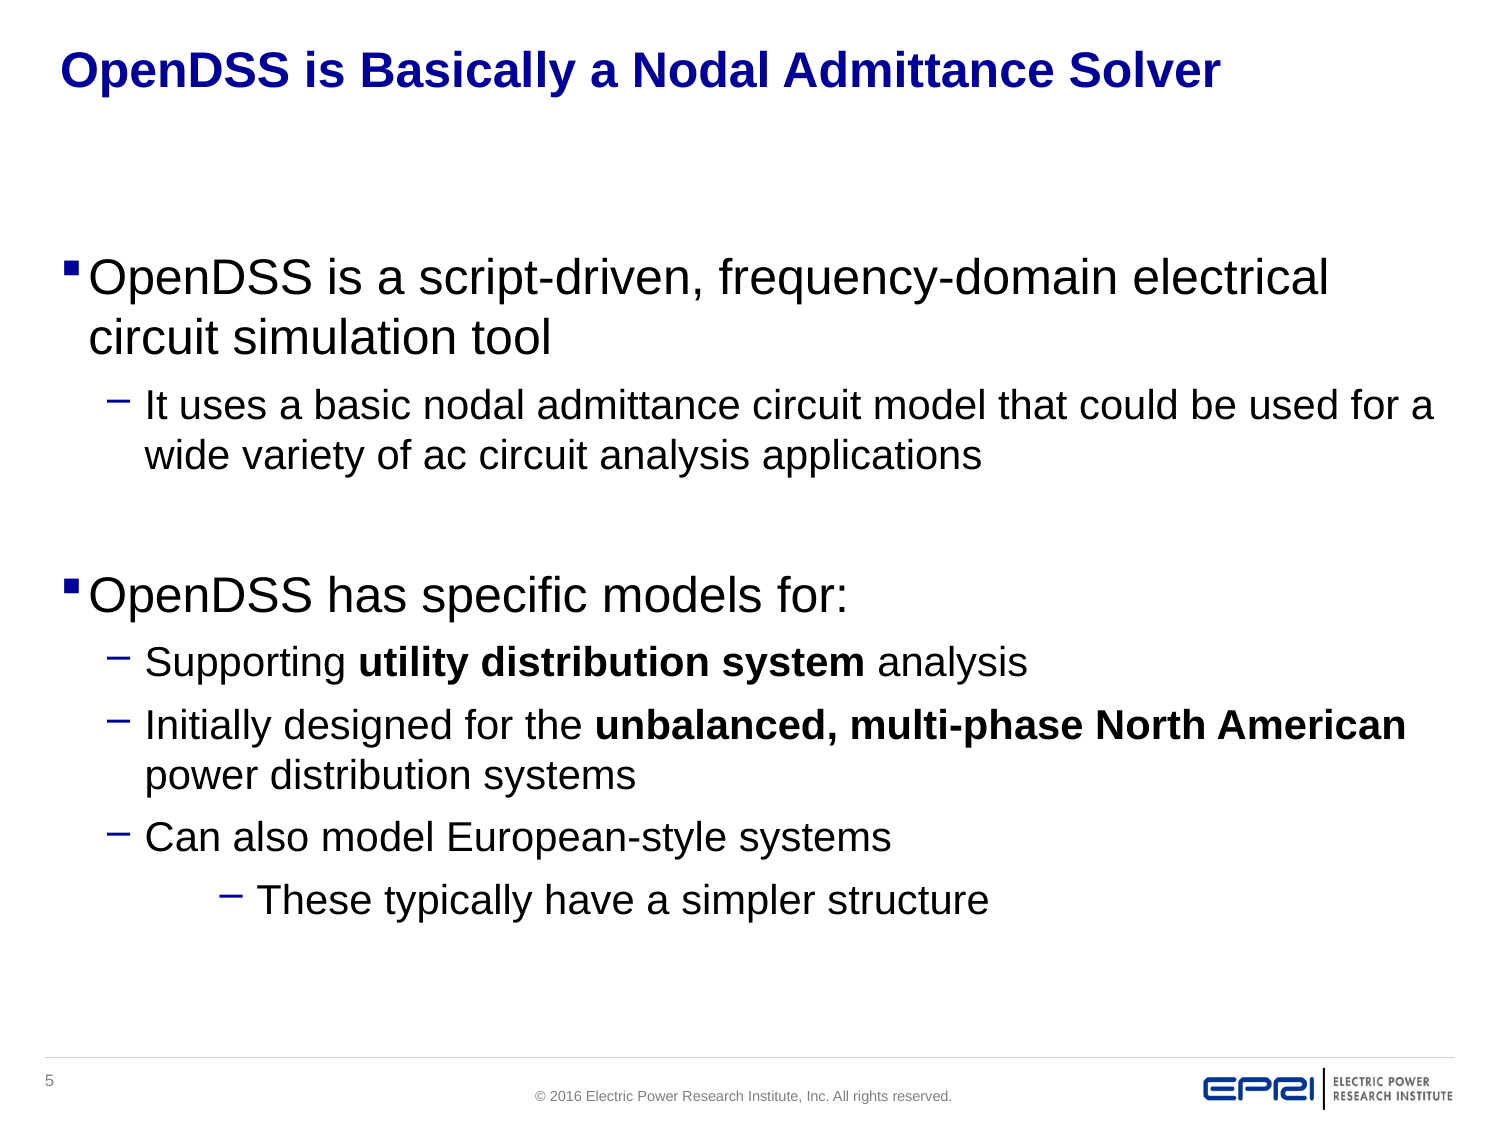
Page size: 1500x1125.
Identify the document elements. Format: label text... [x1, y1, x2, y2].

picture [1200, 1064, 1455, 1113]
list OpenDSS is a script-driven, frequency-domain electrical circuit simulation tool It uses a basic nodal admittance circuit model that could be used for a wide variety of ac circuit analysis applications OpenDSS has specific models for: Supporting utility distribution system analysis Initially designed for the unbalanced, multi-phase North American power distribution systems Can also model European-style systems These typically have a simpler structure [44, 164, 1456, 1051]
title OpenDSS is Basically a Nodal Admittance Solver [44, 29, 1456, 151]
